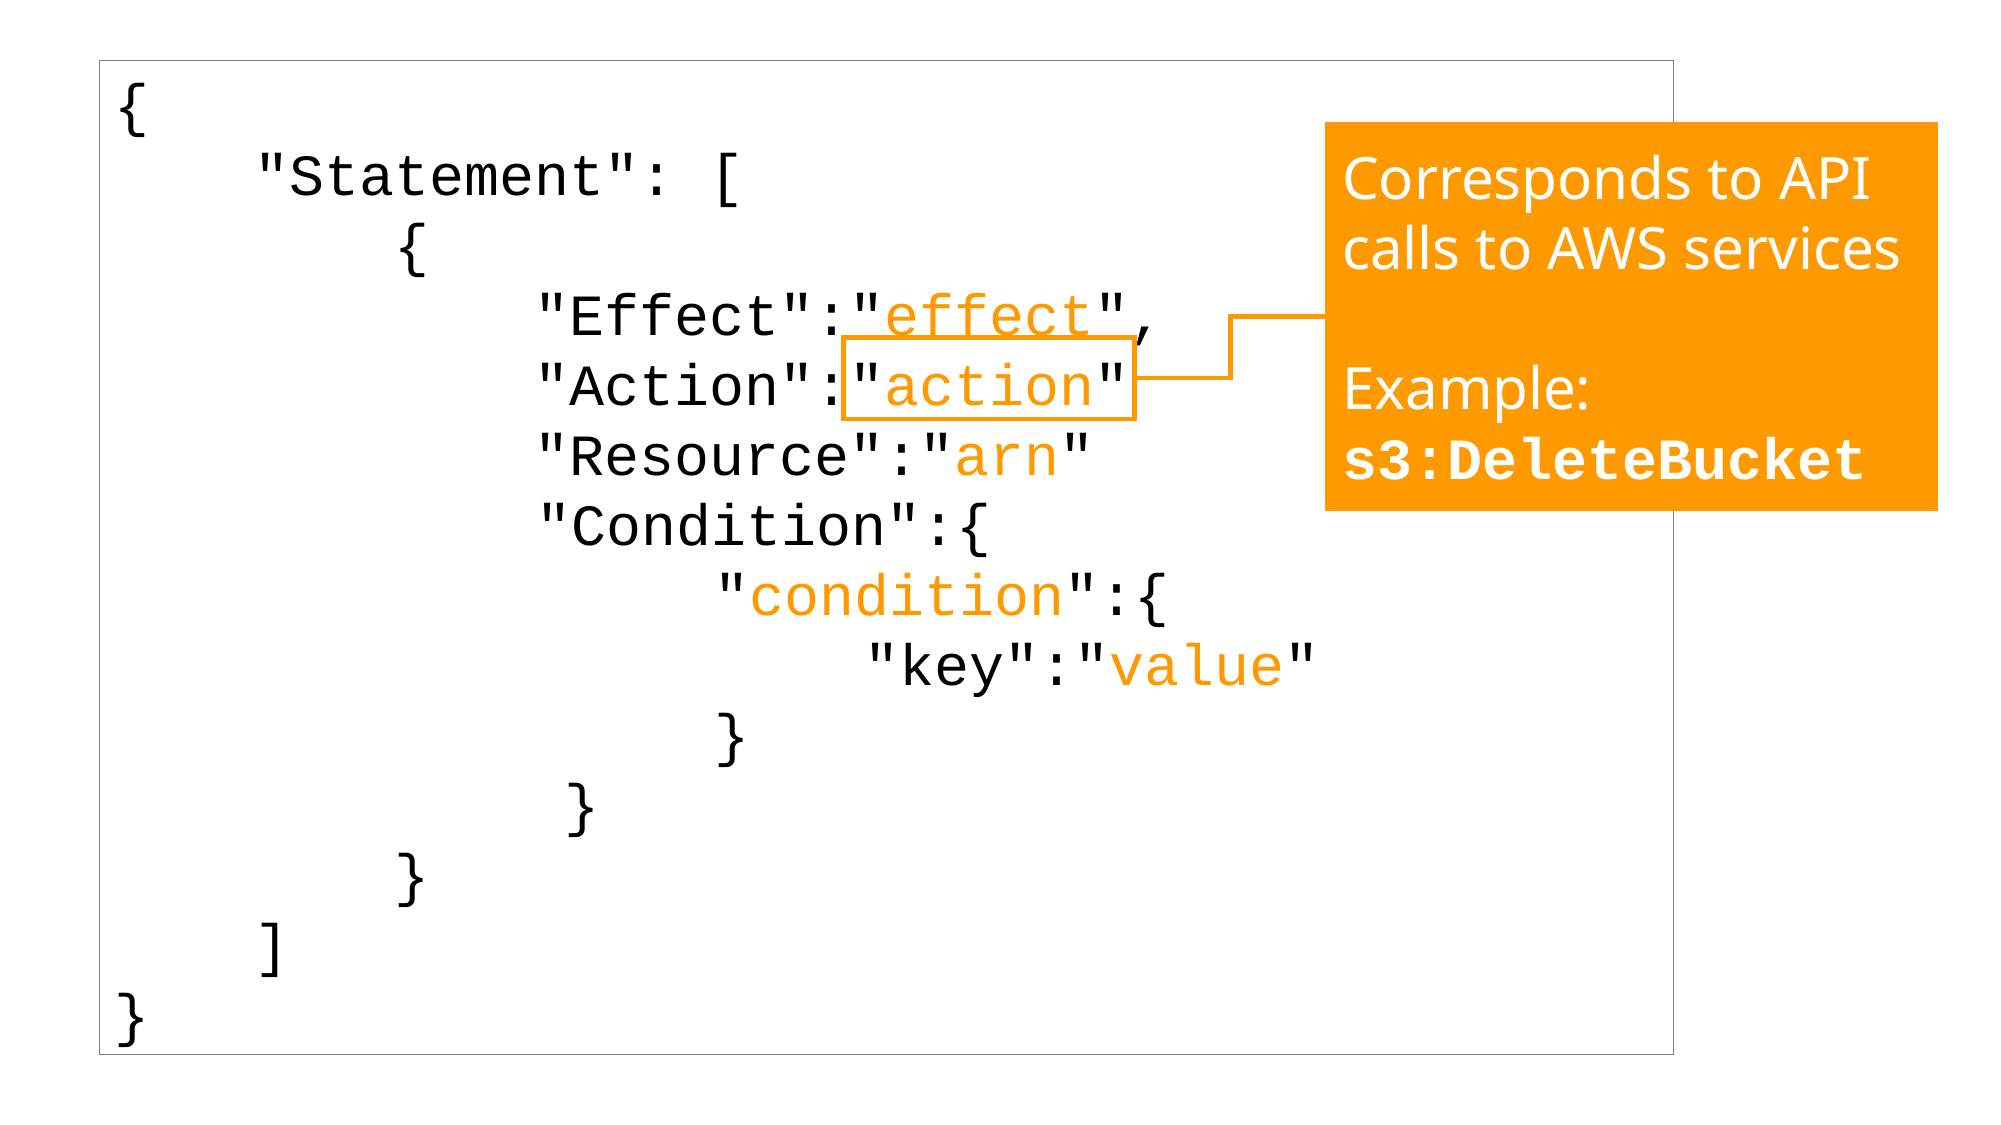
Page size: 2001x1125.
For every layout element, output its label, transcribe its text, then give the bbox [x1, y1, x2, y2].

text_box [1134, 316, 1328, 379]
text_box { "Statement": [ { "Effect":"effect", "Action":"action" "Resource":"arn" "Condition":{ "condition":{ "key":"value" } } } ] } [99, 60, 1674, 1055]
text_box [842, 336, 1135, 420]
text_box Corresponds to API calls to AWS services Example: s3:DeleteBucket [1326, 123, 1937, 509]
